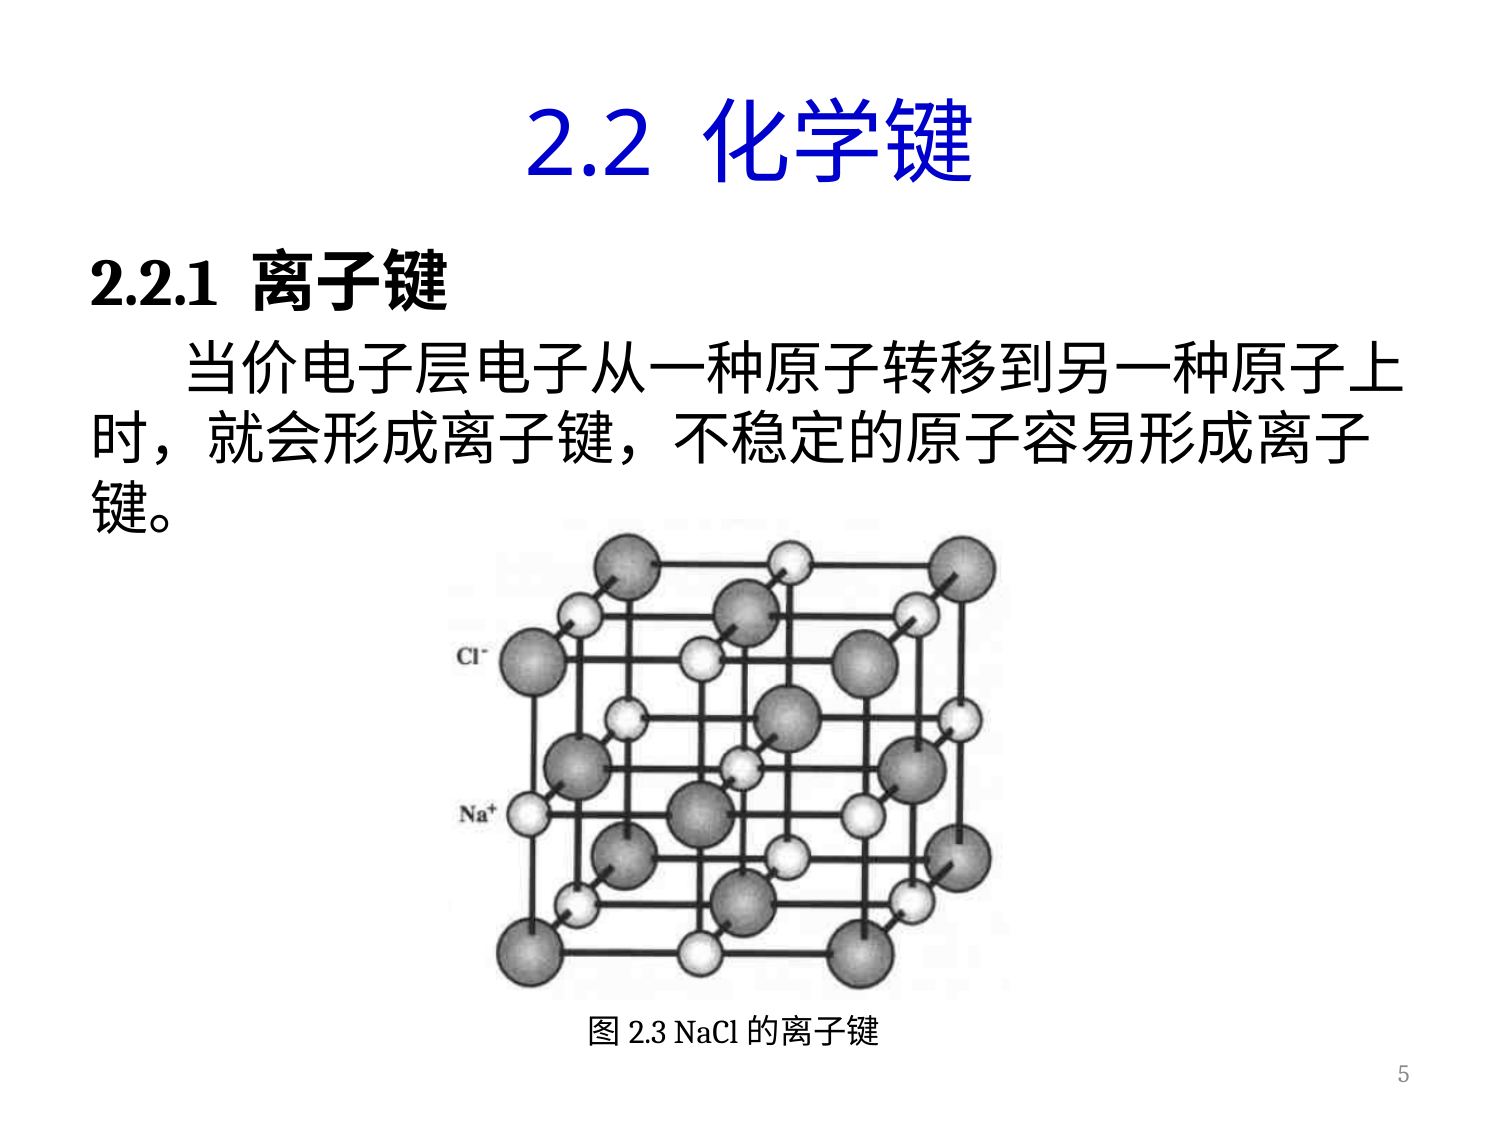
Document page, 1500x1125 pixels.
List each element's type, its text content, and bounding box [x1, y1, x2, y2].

picture [448, 519, 1010, 1000]
slide_number 5 [1074, 1042, 1425, 1103]
list 2.2.1 离子键 当价电子层电子从一种原子转移到另一种原子上时，就会形成离子键，不稳定的原子容易形成离子键。 [75, 231, 1425, 975]
title 2.2 化学键 [75, 45, 1425, 231]
text_box 图2.3 NaCl的离子键 [572, 1008, 904, 1058]
